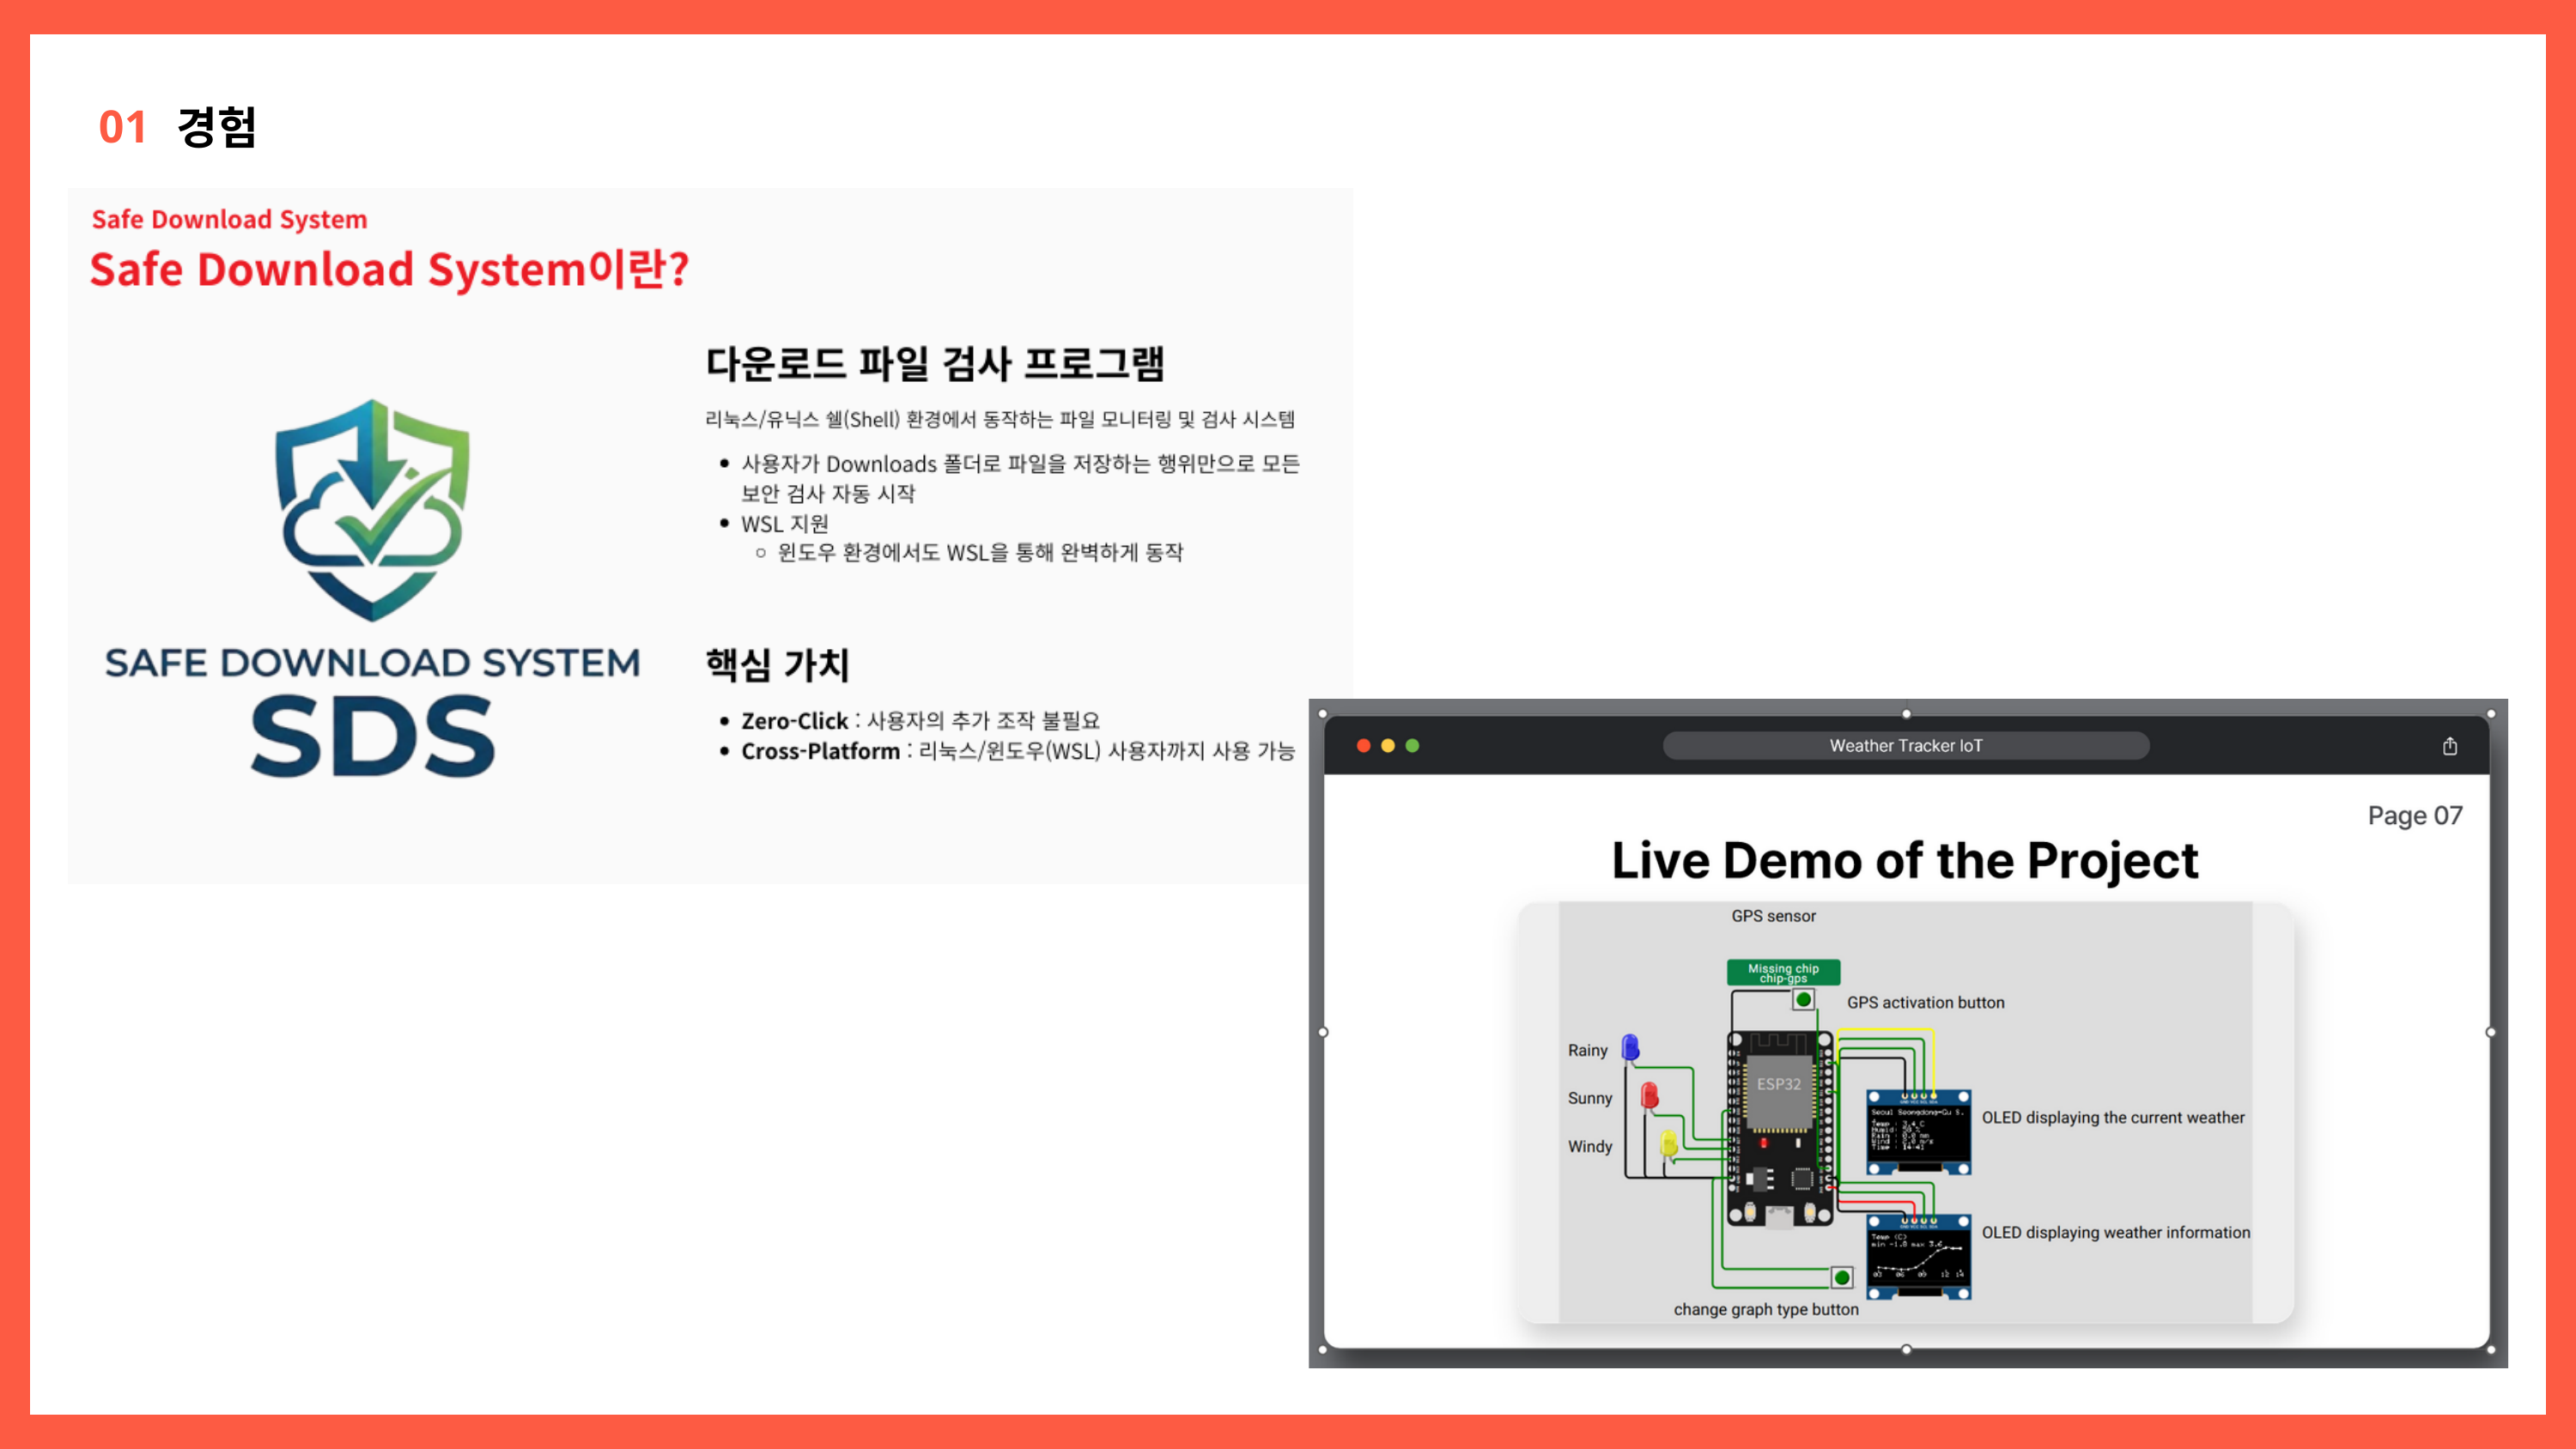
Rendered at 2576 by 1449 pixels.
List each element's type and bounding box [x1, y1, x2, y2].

text_box [29, 33, 2547, 1416]
